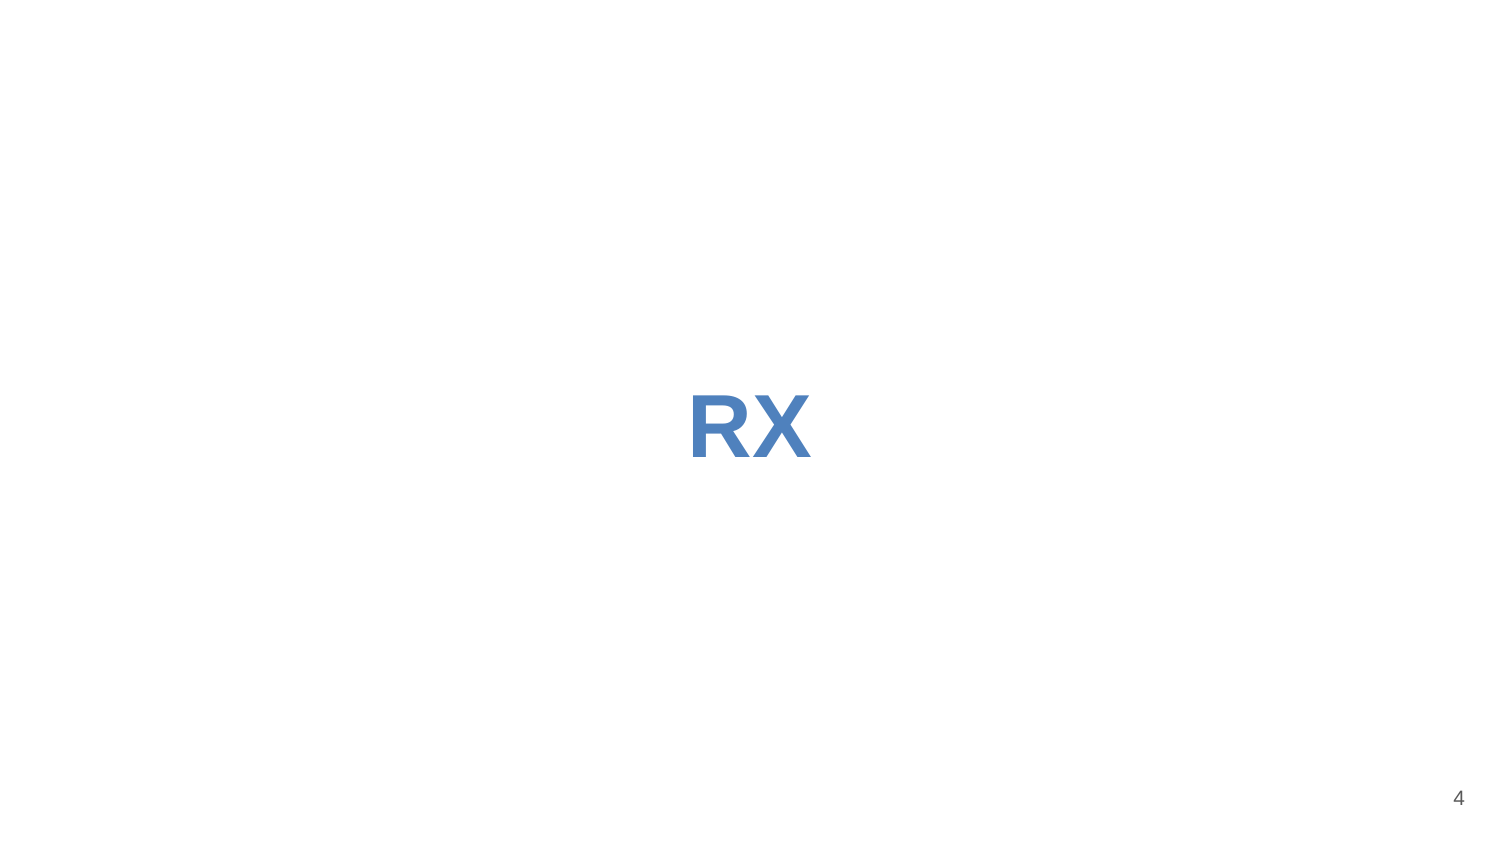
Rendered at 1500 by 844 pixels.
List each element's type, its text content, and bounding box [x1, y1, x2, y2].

title RX [51, 352, 1449, 491]
slide_number 4 [1389, 764, 1480, 830]
